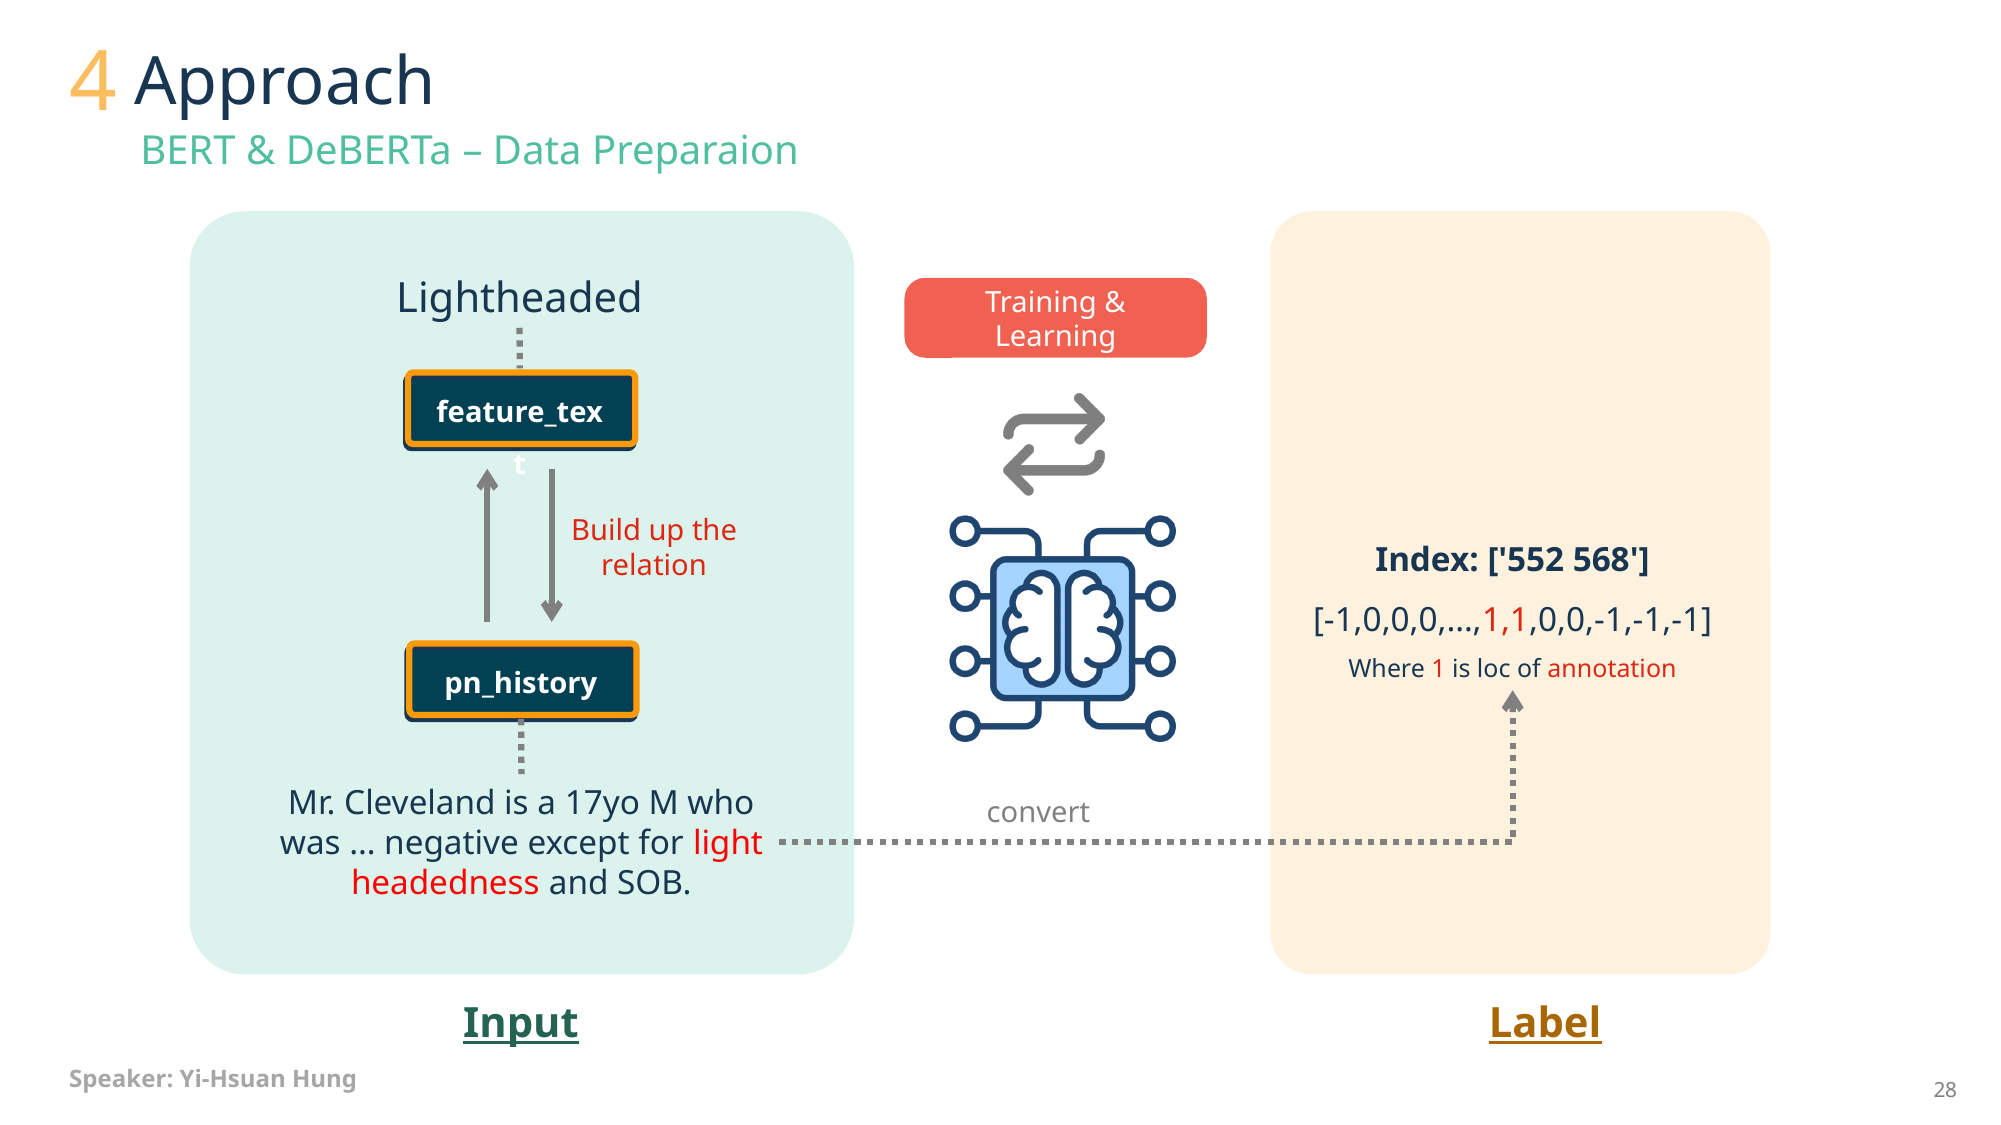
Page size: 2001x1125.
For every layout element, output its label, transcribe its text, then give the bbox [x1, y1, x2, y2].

text_box Build up the relation [542, 503, 551, 589]
text_box Input [448, 988, 594, 1053]
list 4 [54, 38, 130, 128]
title Approach [113, 33, 979, 133]
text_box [406, 368, 636, 449]
text_box Speaker: Yi-Hsuan Hung [54, 1030, 487, 1100]
text_box Mr. Cleveland is a 17yo M who was … negative except for light headedness and SOB. [263, 773, 780, 909]
text_box Index: ['552 568'] [-1,0,0,0,…,1,1,0,0,-1,-1,-1] Where 1 is loc of annotation [1254, 510, 1771, 691]
slide_number 28 [1918, 1068, 1984, 1100]
list BERT & DeBERTa – Data Preparaion [125, 133, 973, 182]
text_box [407, 639, 637, 720]
text_box [1269, 210, 1772, 976]
text_box Training & Learning [903, 276, 1208, 359]
text_box Build up the relation [552, 503, 766, 589]
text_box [779, 687, 1513, 842]
text_box [188, 210, 855, 976]
picture [993, 383, 1115, 506]
picture [944, 511, 1180, 747]
text_box Lightheaded [261, 263, 778, 328]
text_box Label [1474, 988, 1617, 1054]
